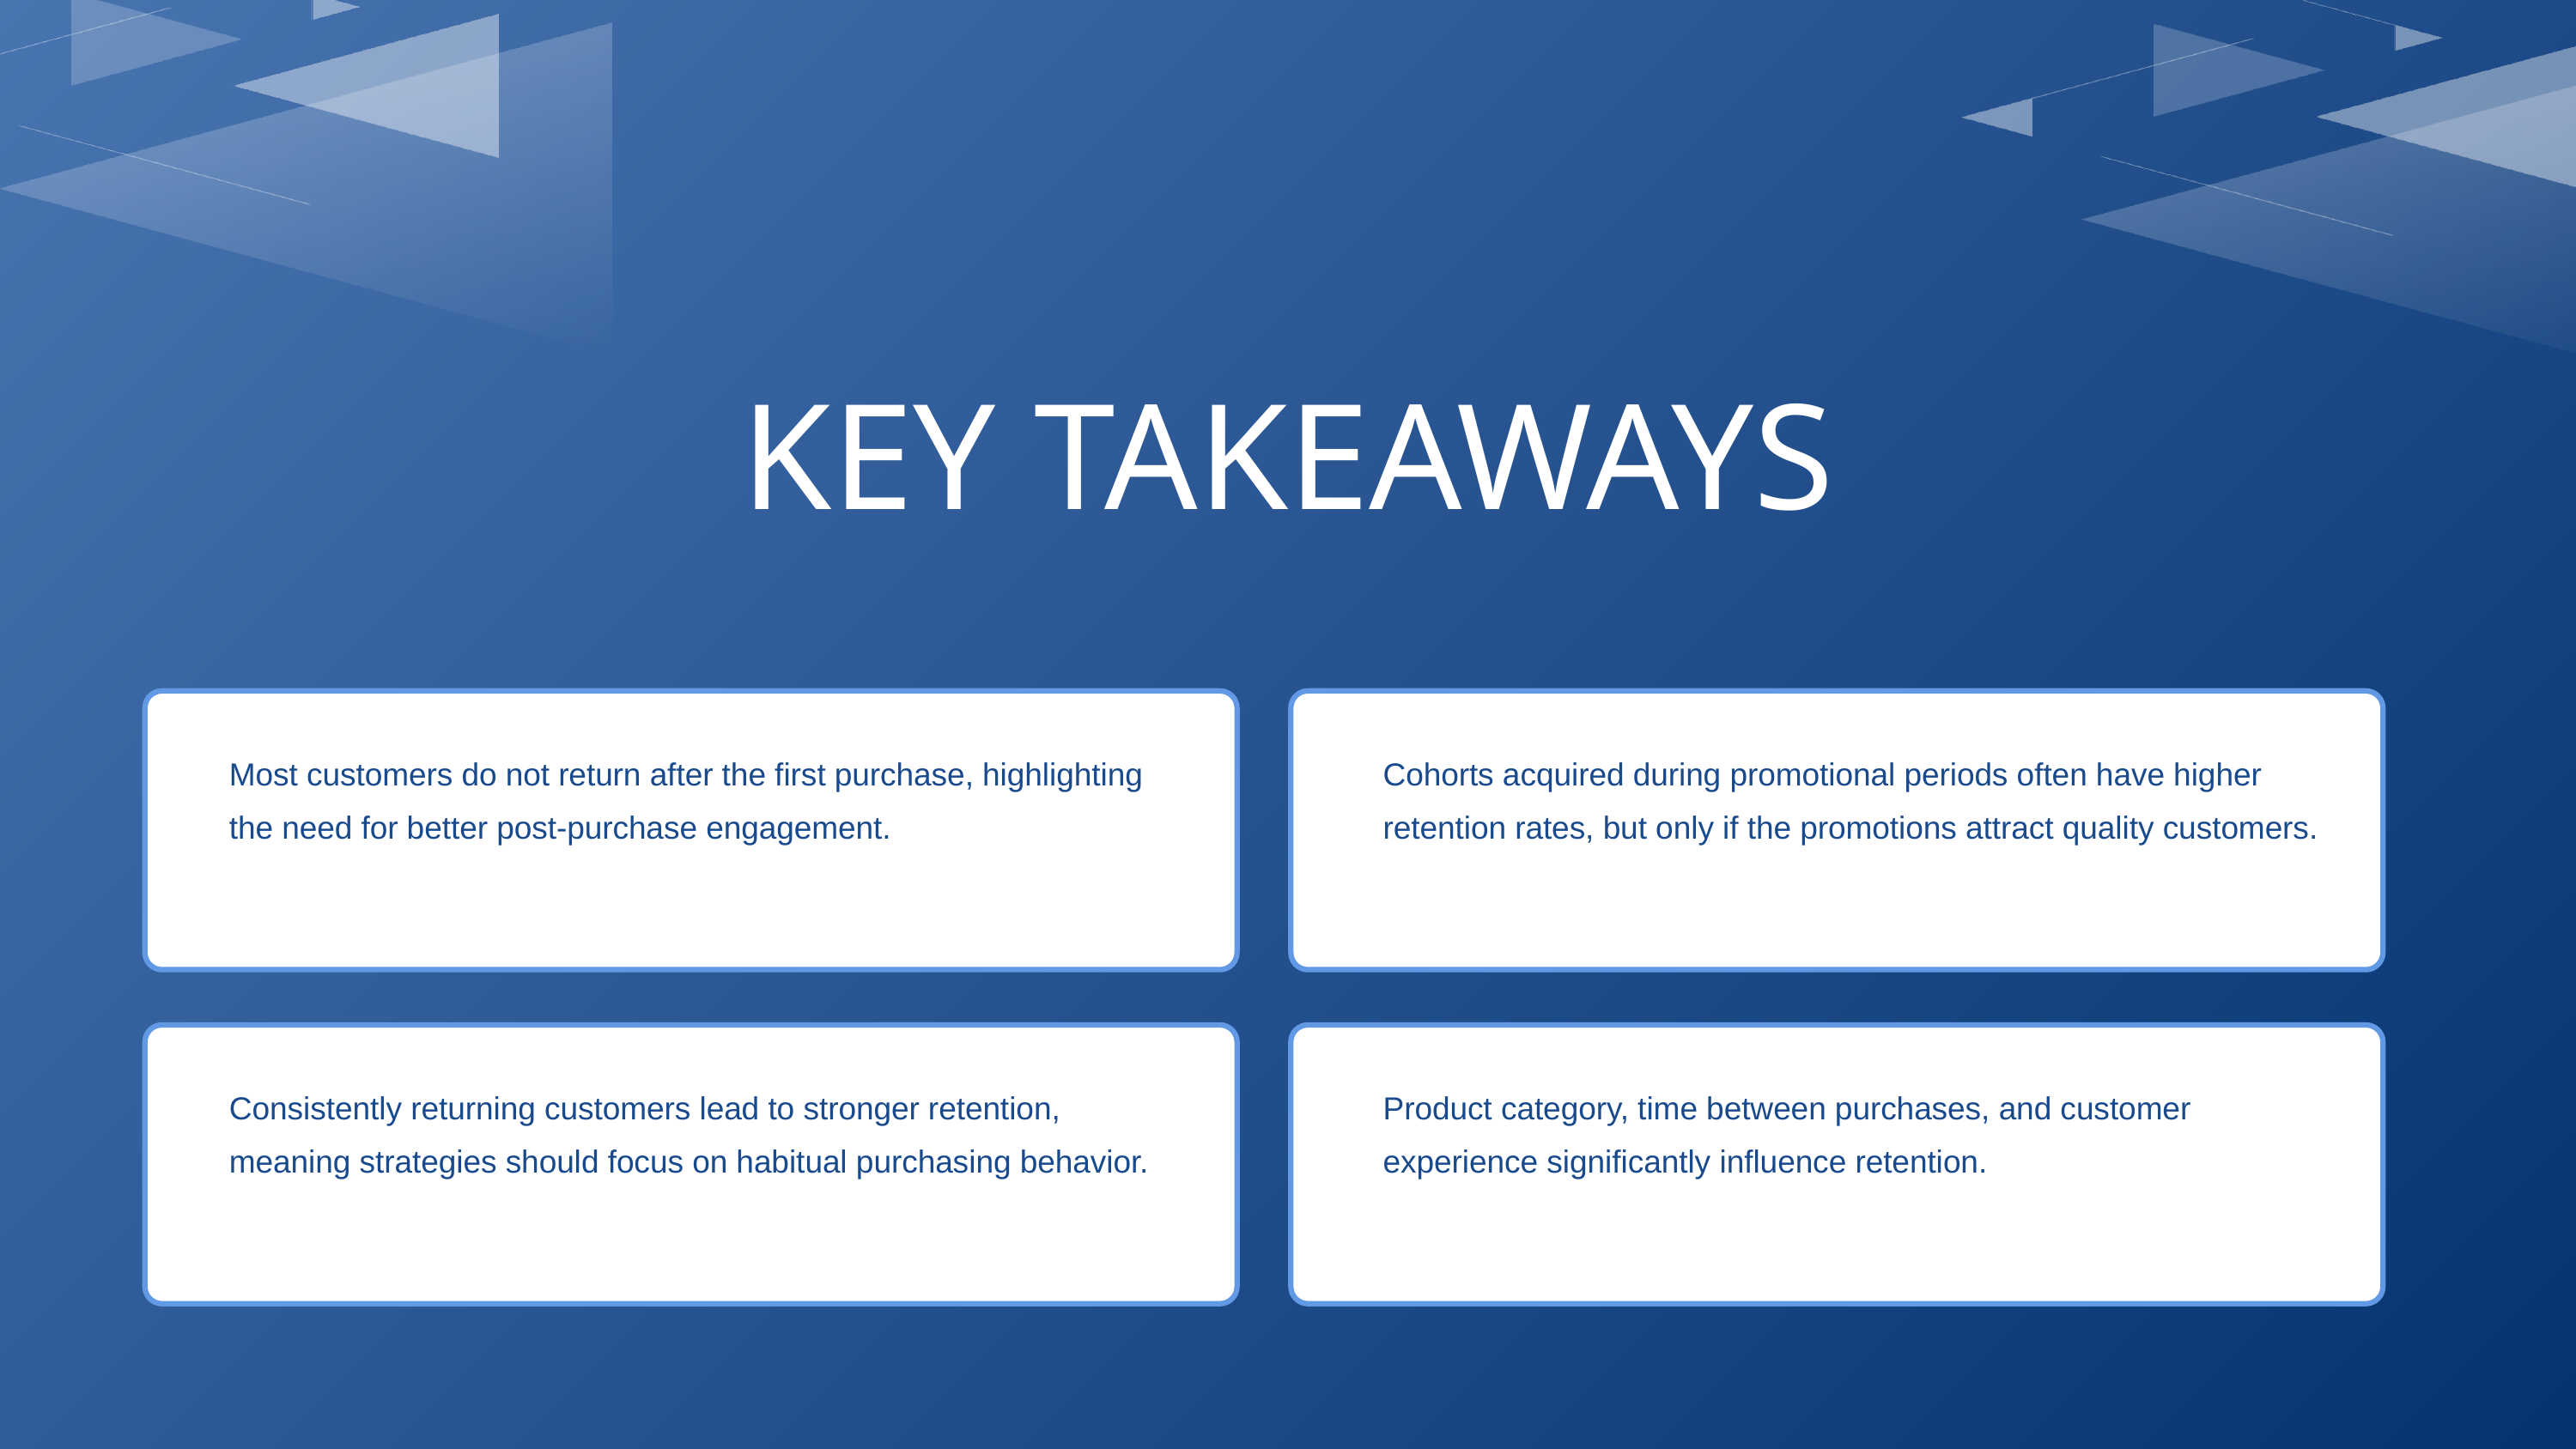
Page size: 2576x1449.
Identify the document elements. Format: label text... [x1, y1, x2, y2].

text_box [1291, 1009, 2384, 1304]
text_box [1960, 0, 2576, 384]
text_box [144, 674, 1237, 970]
text_box KEY TAKEAWAYS [246, 353, 2330, 539]
text_box [0, 0, 615, 353]
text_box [144, 1009, 1237, 1304]
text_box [1291, 674, 2384, 970]
